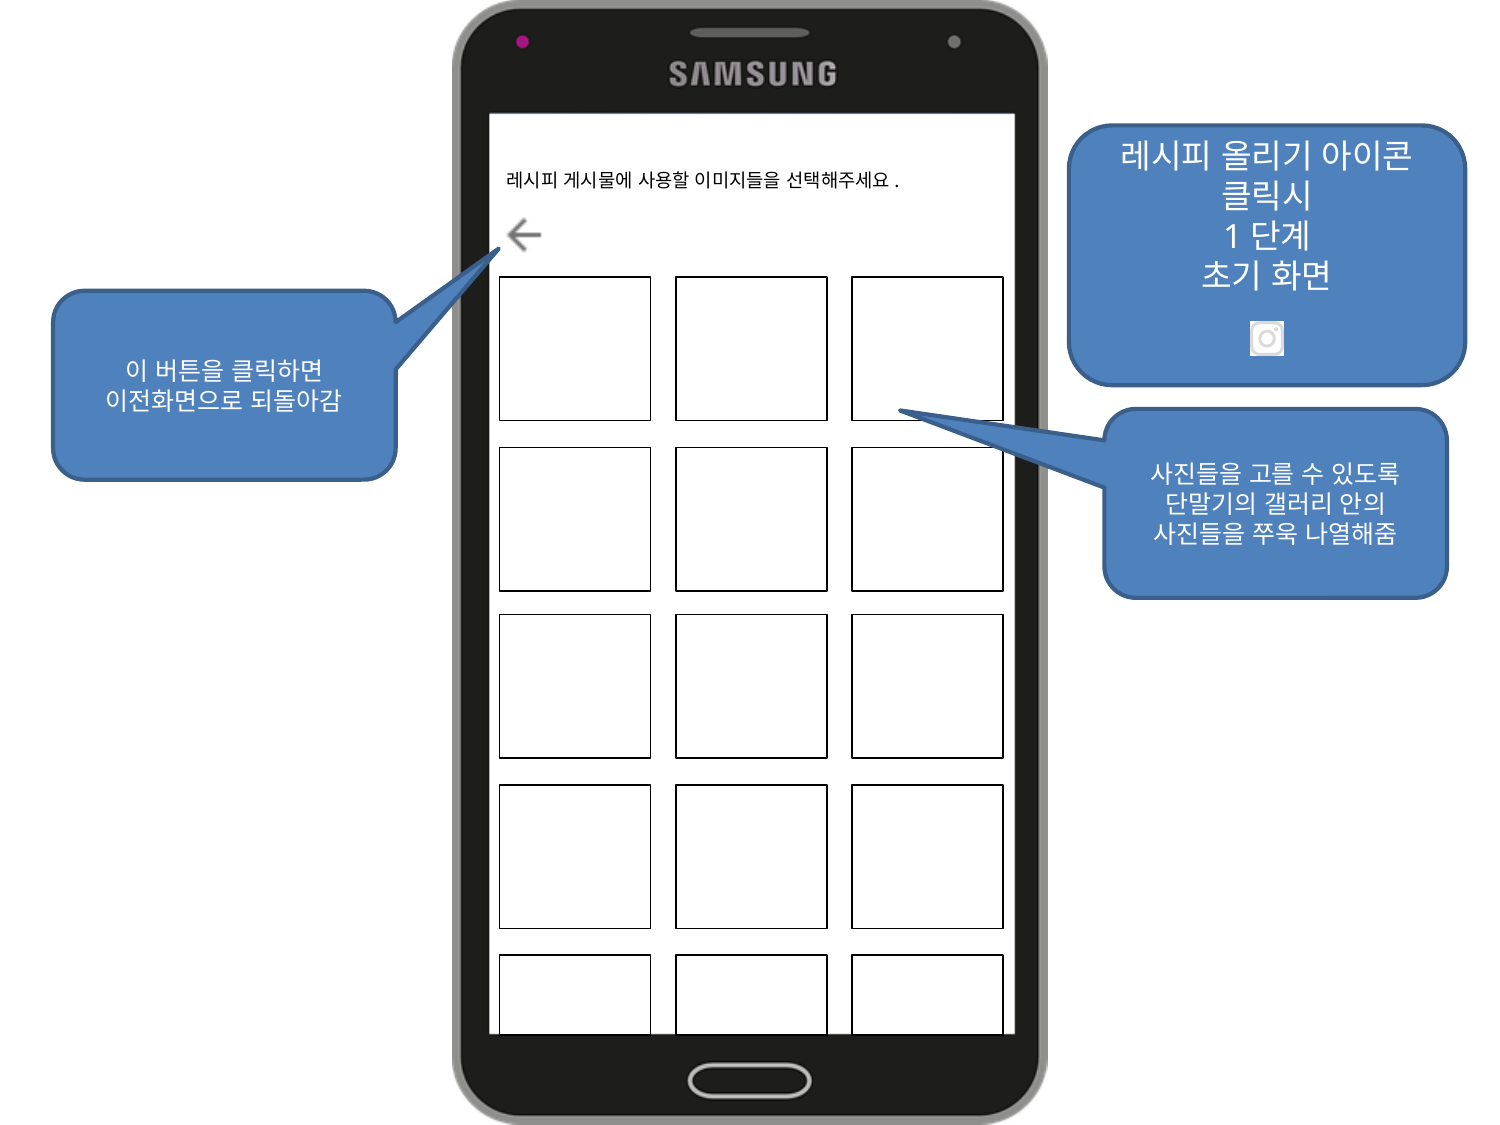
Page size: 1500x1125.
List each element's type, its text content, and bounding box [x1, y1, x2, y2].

picture [1250, 321, 1284, 356]
text_box 레시피 올리기 아이콘 클릭시 1단계 초기 화면 [1066, 123, 1468, 388]
picture [452, 0, 1048, 1125]
text_box 이 버튼을 클릭하면 이전화면으로 되돌아감 [50, 282, 447, 482]
text_box 사진들을 고를 수 있도록 단말기의 갤러리 안의 사진들을 쭈욱 나열해줌 [1052, 406, 1450, 600]
